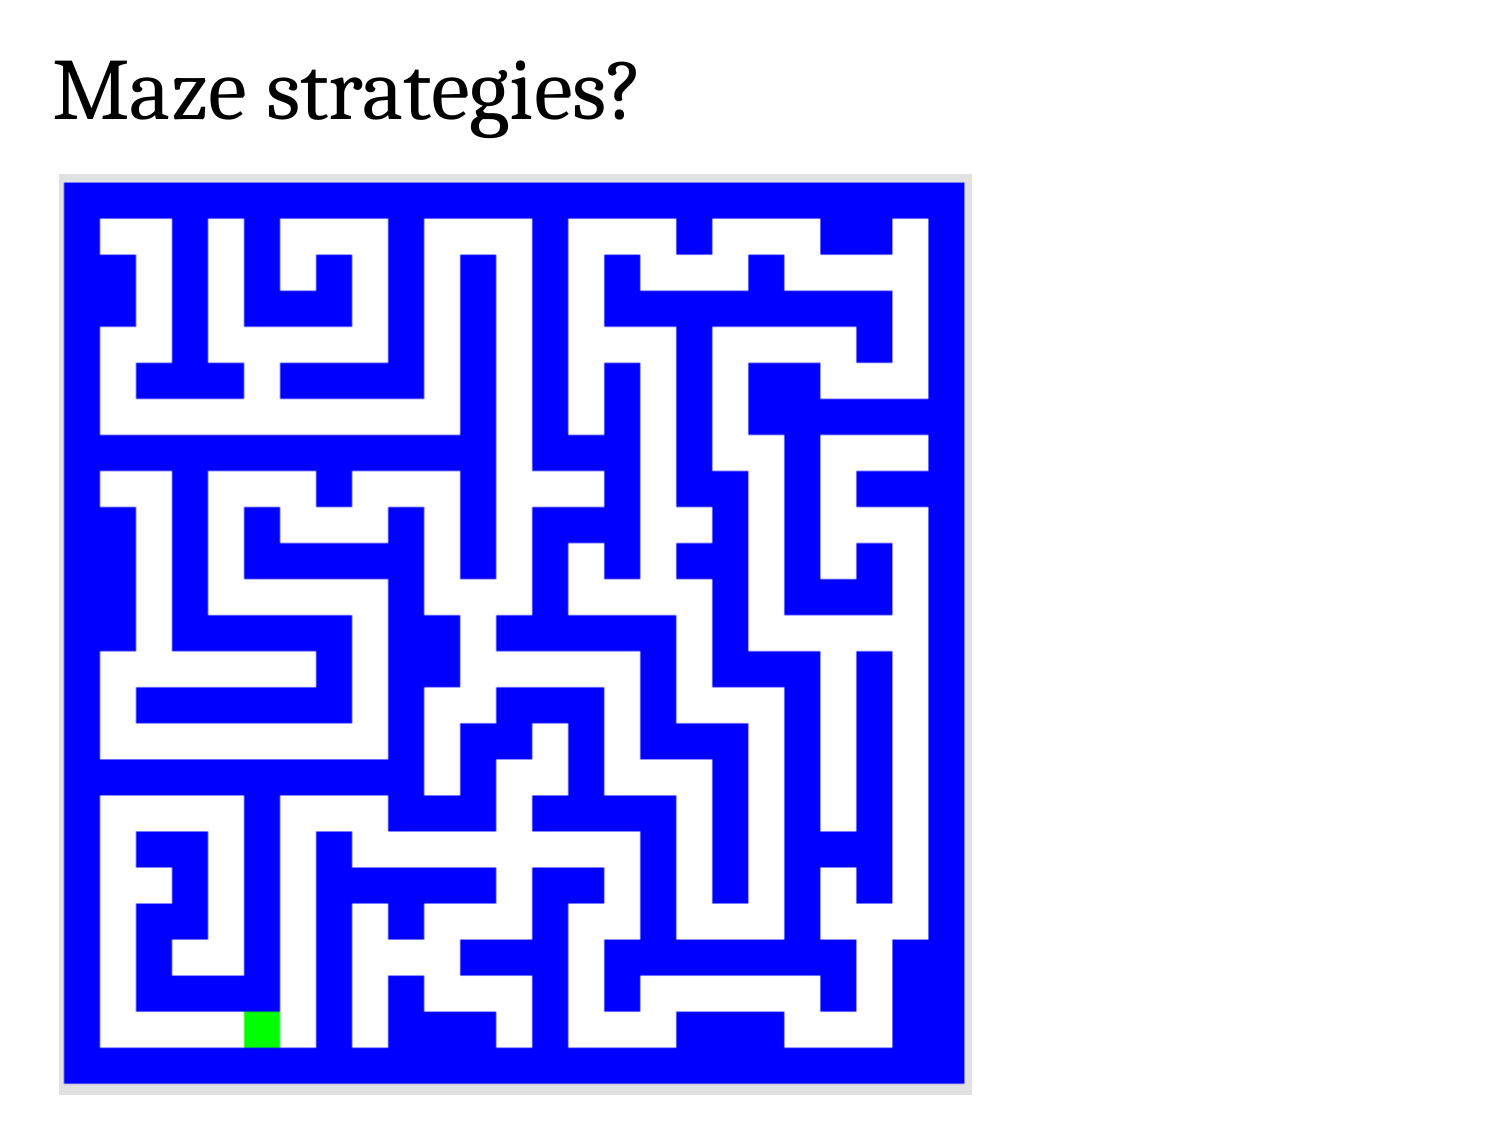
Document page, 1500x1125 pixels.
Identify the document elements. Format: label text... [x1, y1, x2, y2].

text_box Maze strategies? [37, 24, 1212, 145]
picture [58, 174, 972, 1095]
